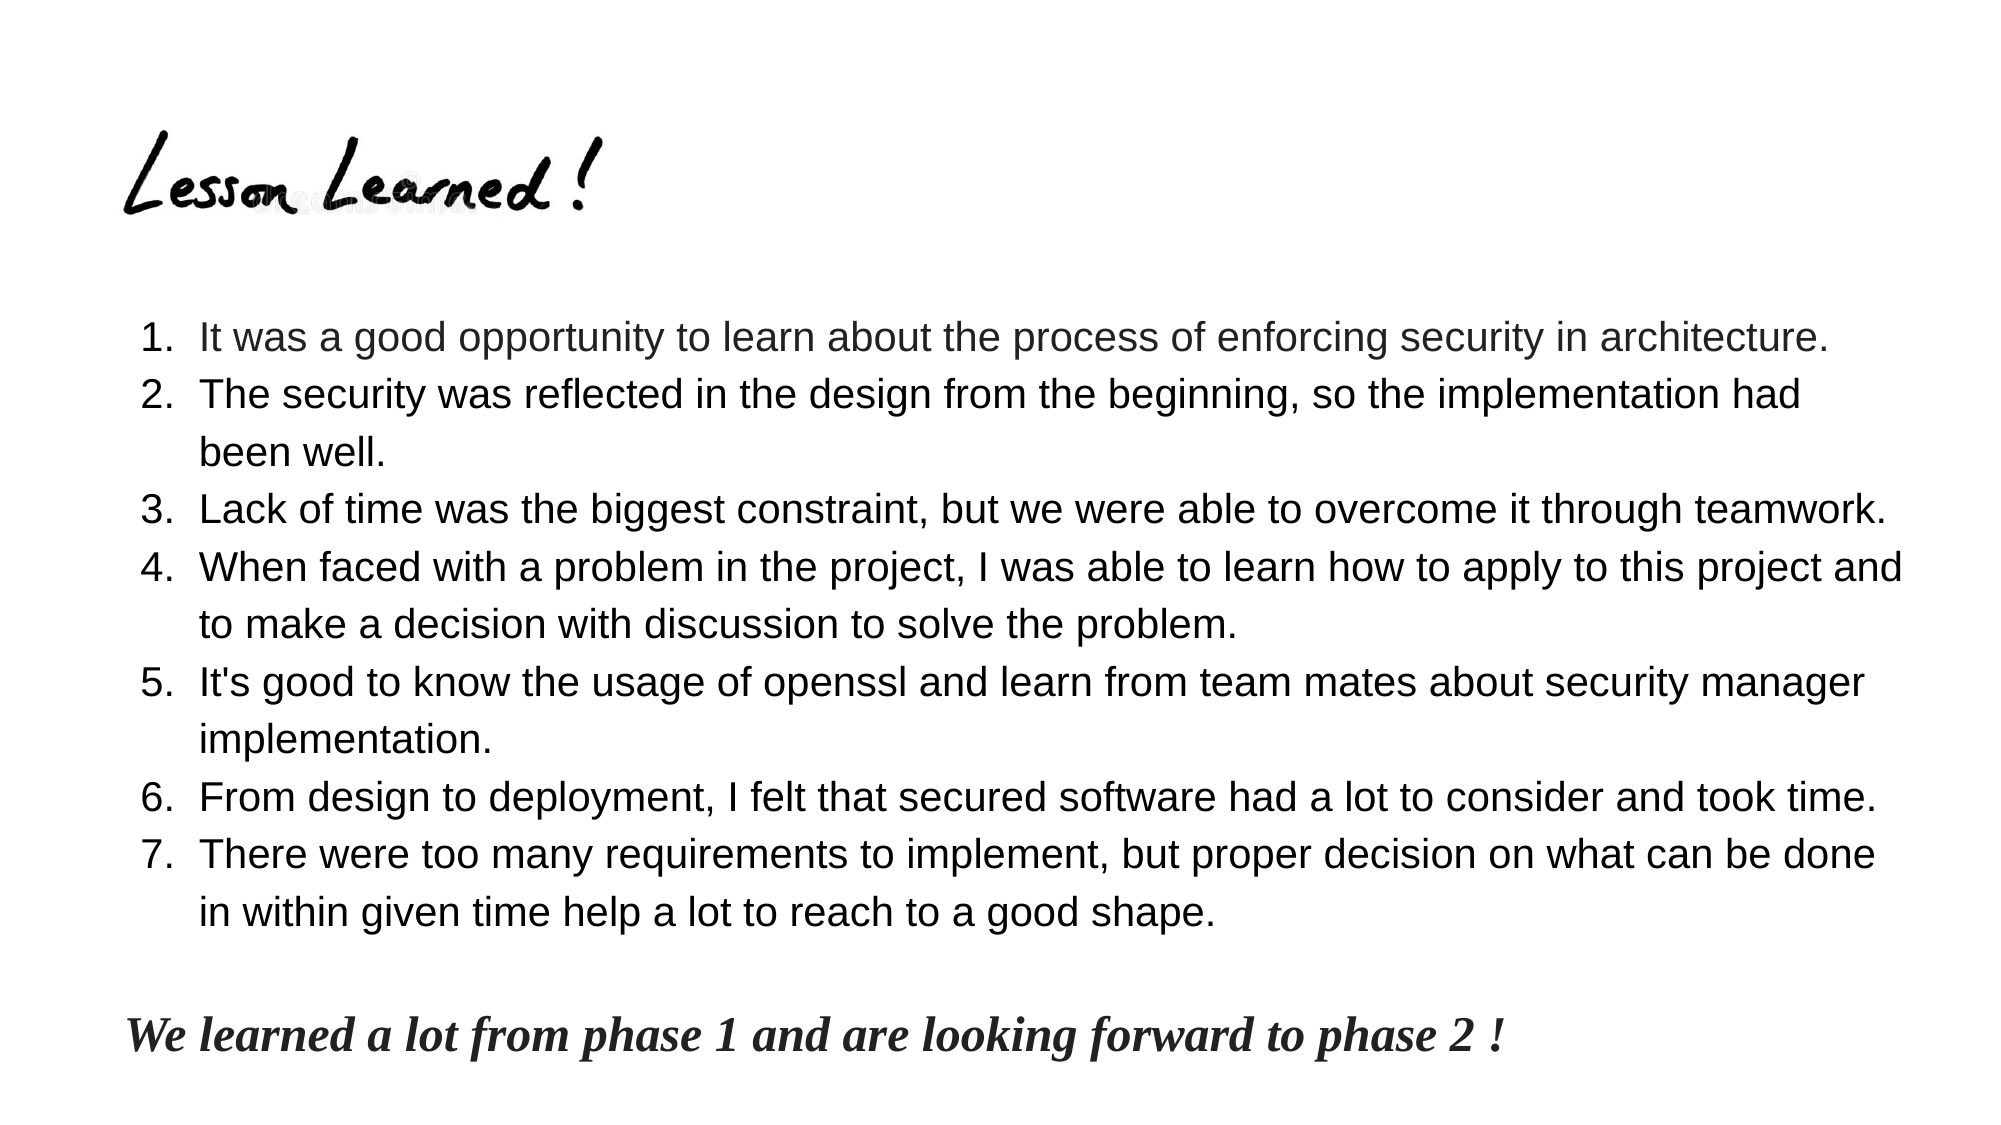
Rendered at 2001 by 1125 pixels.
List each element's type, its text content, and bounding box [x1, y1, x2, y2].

text_box It was a good opportunity to learn about the process of enforcing security in architecture. The security was reflected in the design from the beginning, so the implementation had been well. Lack of time was the biggest constraint, but we were able to overcome it through teamwork. When faced with a problem in the project, I was able to learn how to apply to this project and to make a decision with discussion to solve the problem. It's good to know the usage of openssl and learn from team mates about security manager implementation. From design to deployment, I felt that secured software had a lot to consider and took time. There were too many requirements to implement, but proper decision on what can be done in within given time help a lot to reach to a good shape. We learned a lot from phase 1 and are looking forward to phase 2 ! [108, 287, 1919, 1077]
picture [72, 0, 653, 389]
